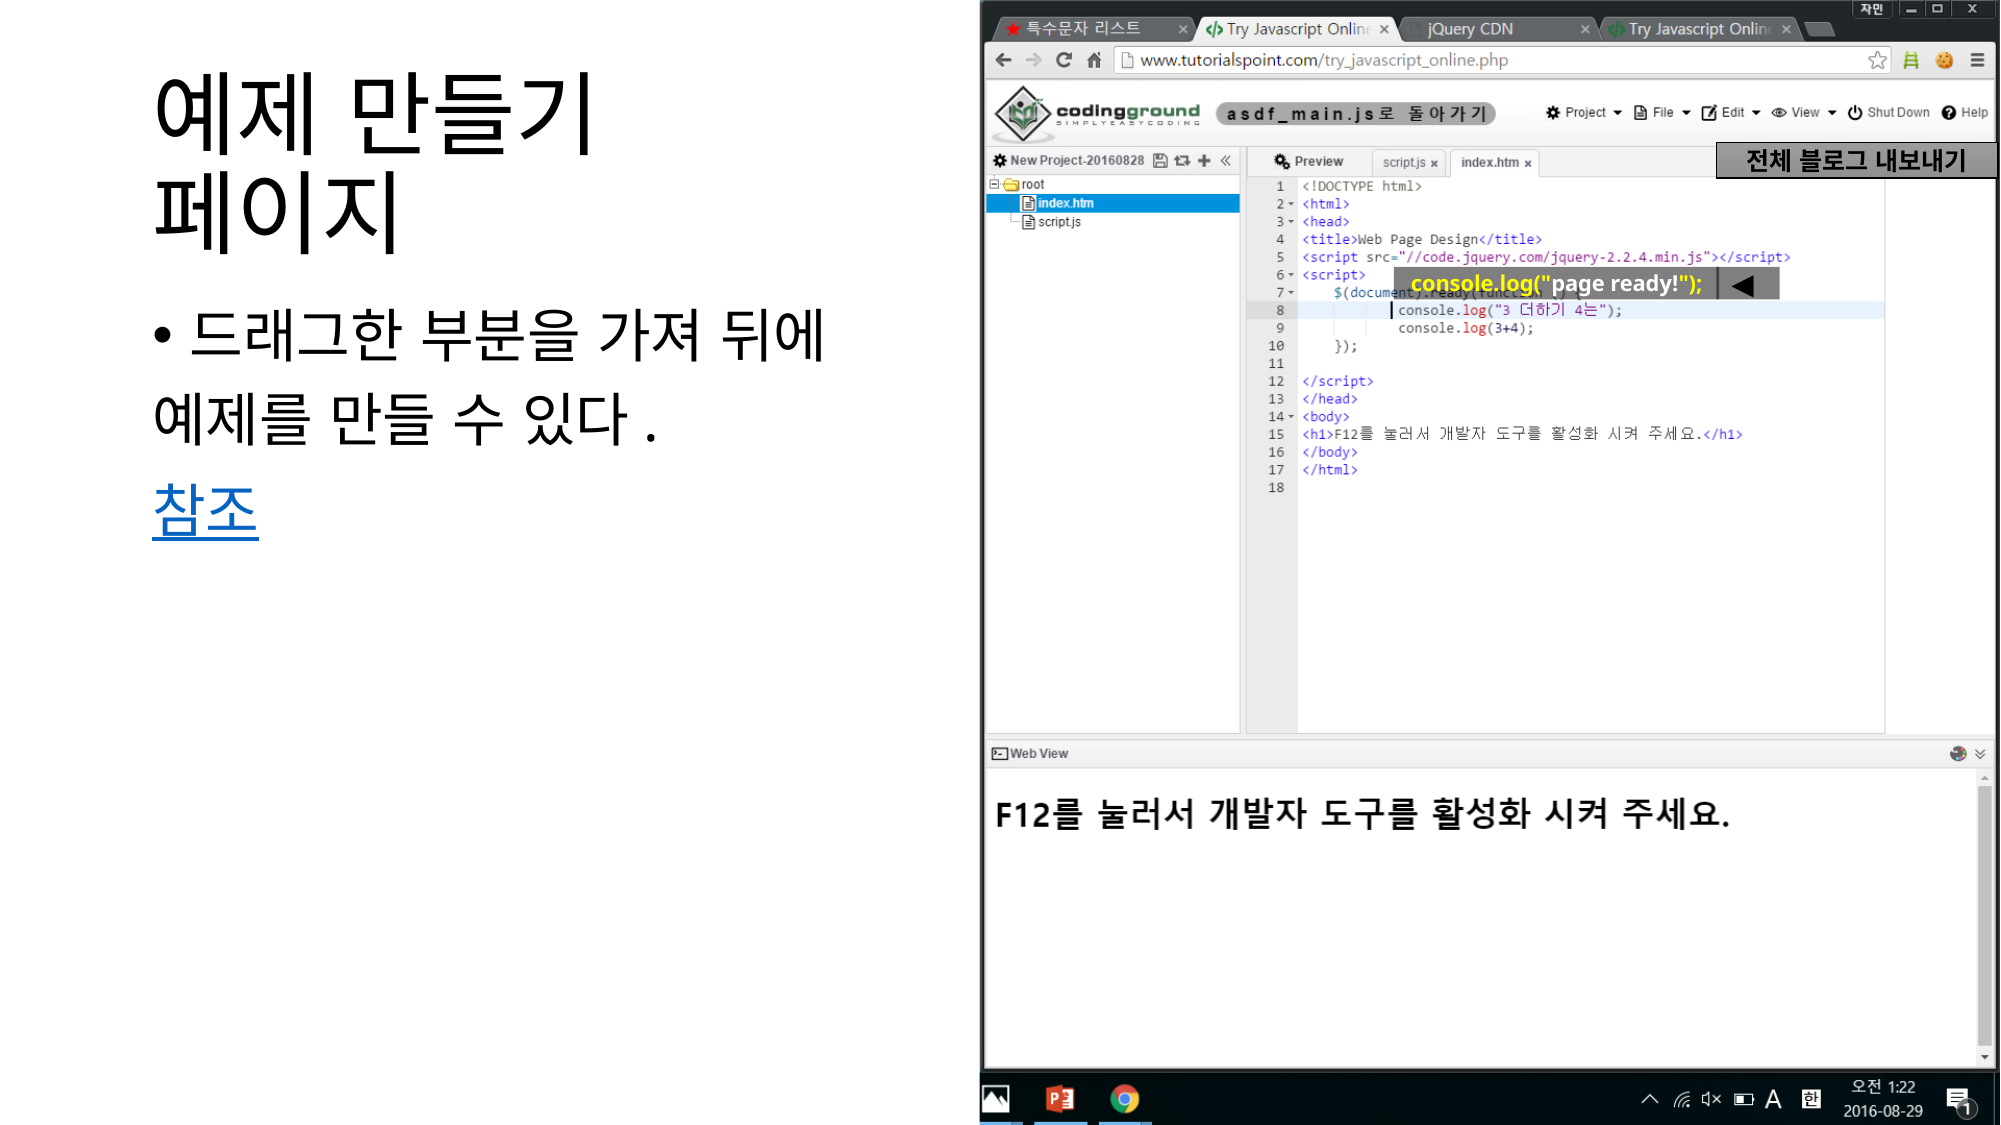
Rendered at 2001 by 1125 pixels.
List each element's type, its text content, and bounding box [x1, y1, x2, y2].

title 예제 만들기 페이지 [137, 59, 949, 278]
list 드래그한 부분을 가져 뒤에 예제를 만들 수 있다. 참조 [137, 299, 949, 1014]
picture [979, 0, 2000, 1125]
